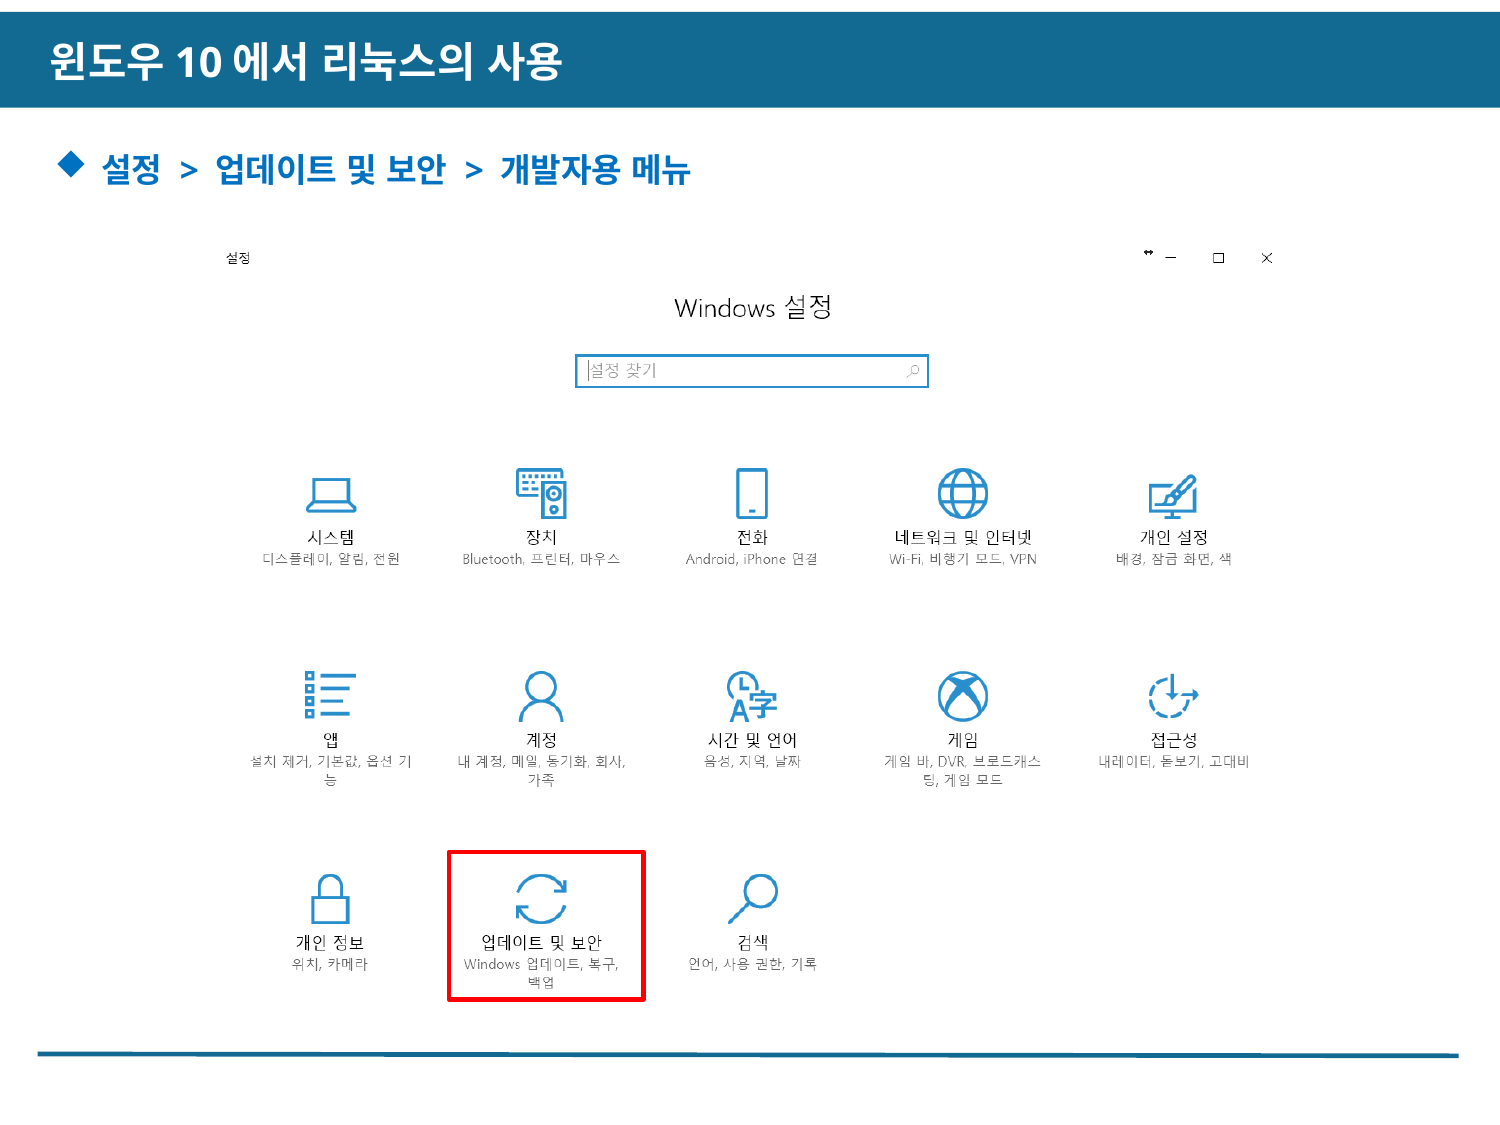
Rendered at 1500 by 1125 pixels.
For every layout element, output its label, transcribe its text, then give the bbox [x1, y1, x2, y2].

text_box 윈도우10에서 리눅스의 사용 [34, 28, 580, 93]
text_box 설정 > 업데이트 및 보안 > 개발자용 메뉴 [47, 141, 869, 197]
picture [215, 245, 1284, 994]
